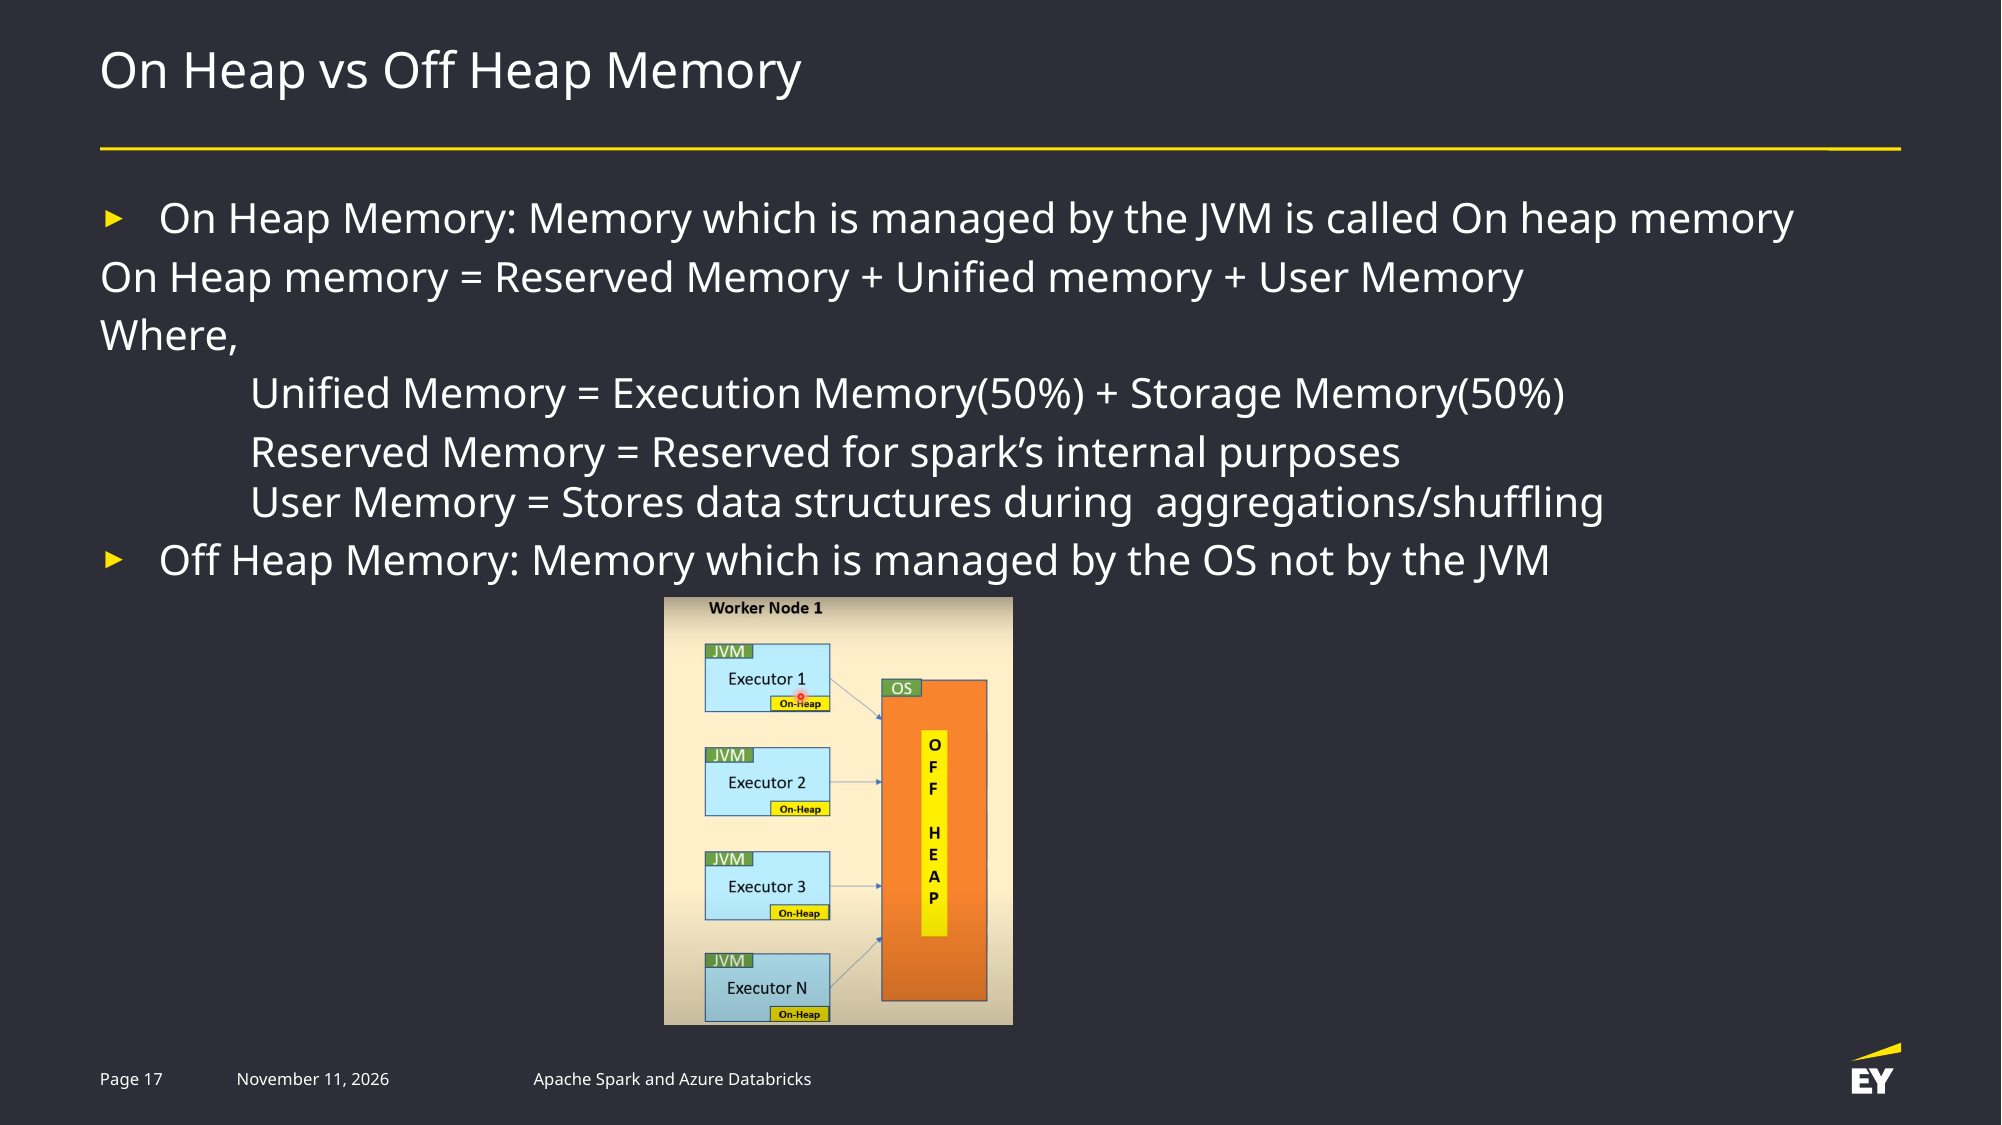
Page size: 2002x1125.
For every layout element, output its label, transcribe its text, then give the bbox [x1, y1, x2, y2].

picture [663, 597, 1013, 1025]
list On Heap Memory: Memory which is managed by the JVM is called On heap memory On Heap memory = Reserved Memory + Unified memory + User Memory Where, Unified Memory = Execution Memory(50%) + Storage Memory(50%) Reserved Memory = Reserved for spark’s internal purposes User Memory = Stores data structures during aggregations/shuffling Off Heap Memory: Memory which is managed by the OS not by the JVM [100, 192, 1902, 973]
title On Heap vs Off Heap Memory [100, 48, 1901, 146]
